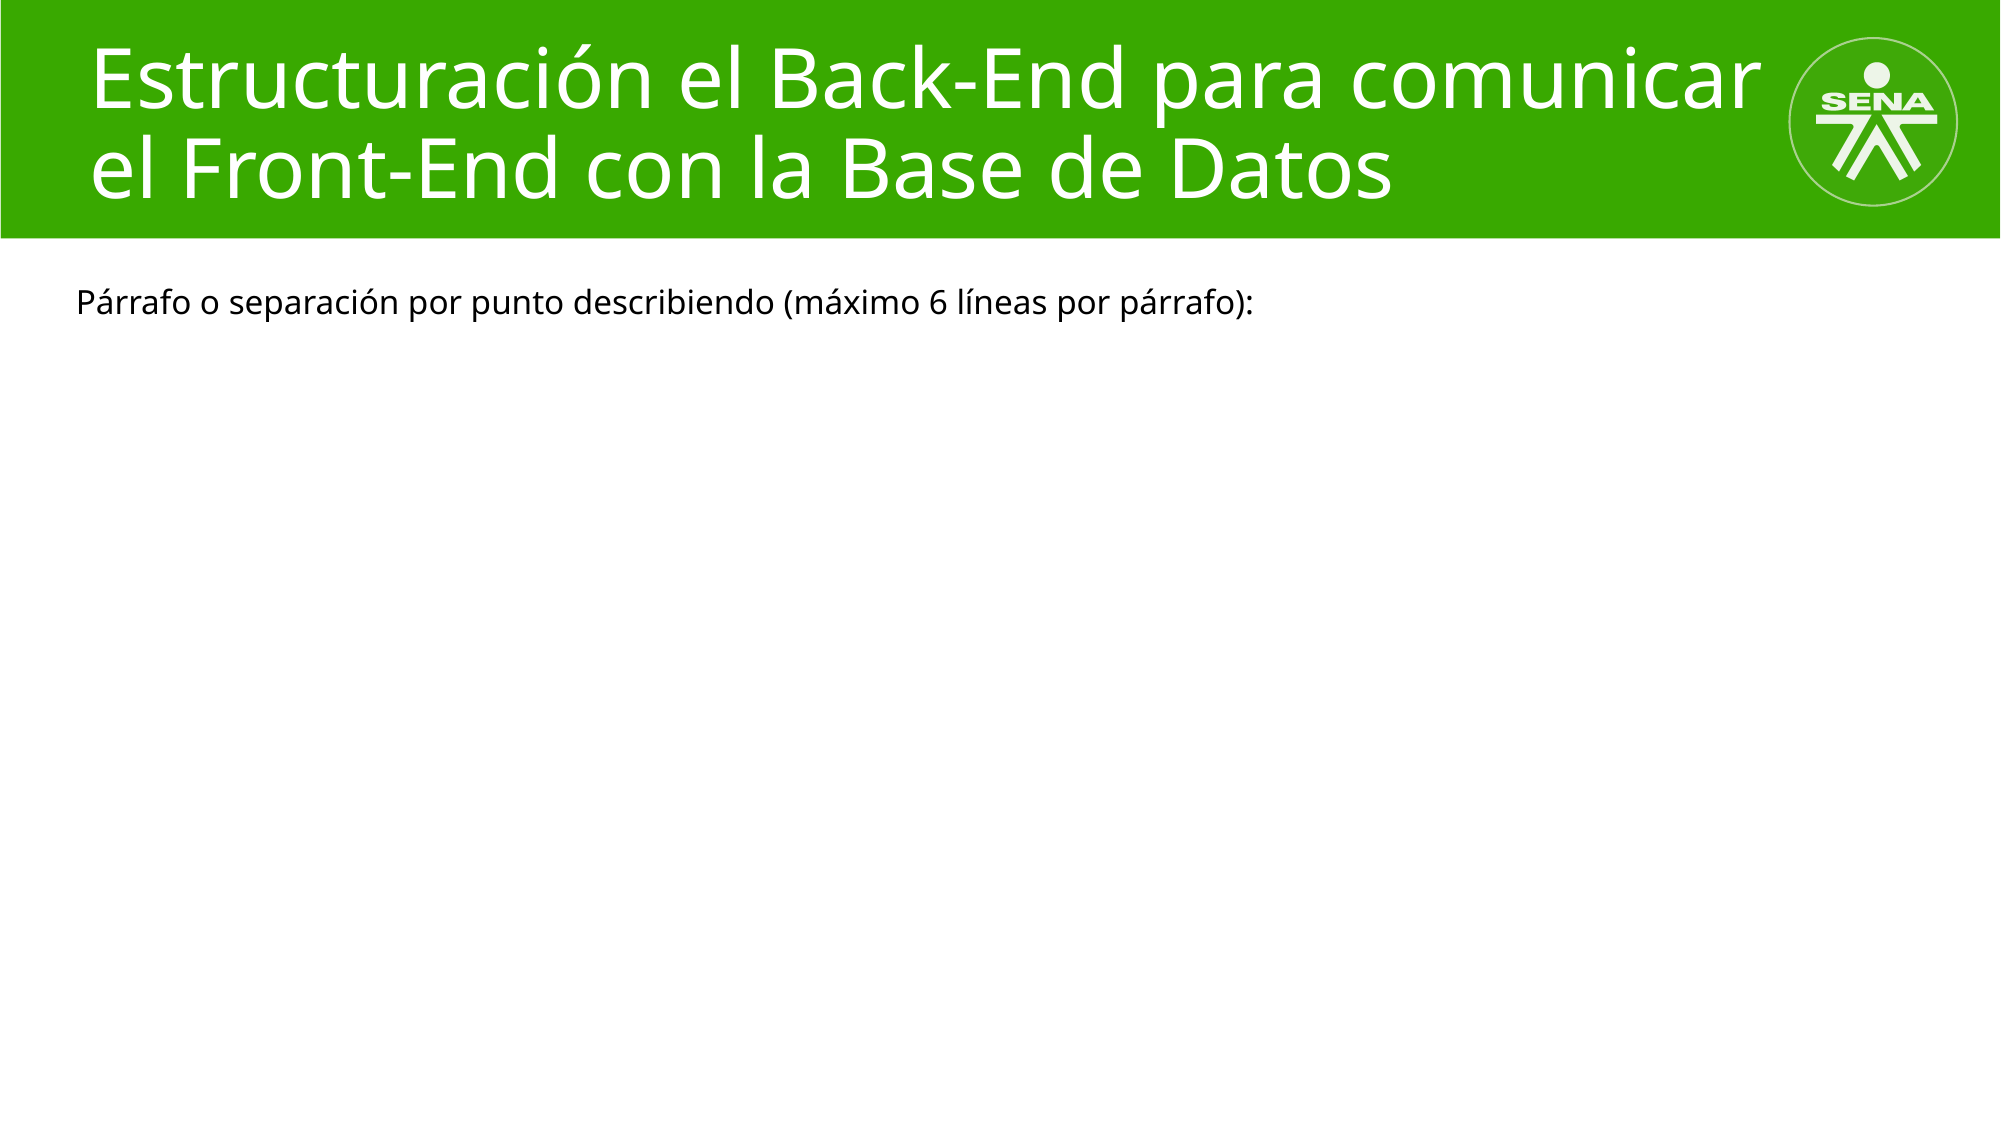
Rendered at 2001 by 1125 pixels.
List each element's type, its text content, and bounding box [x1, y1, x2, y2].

title Estructuración el Back-End para comunicar el Front-End con la Base de Datos [74, 18, 1800, 236]
text_box Párrafo o separación por punto describiendo (máximo 6 líneas por párrafo): [61, 273, 1939, 329]
picture [0, 0, 2001, 1125]
text_box [1788, 36, 1959, 207]
